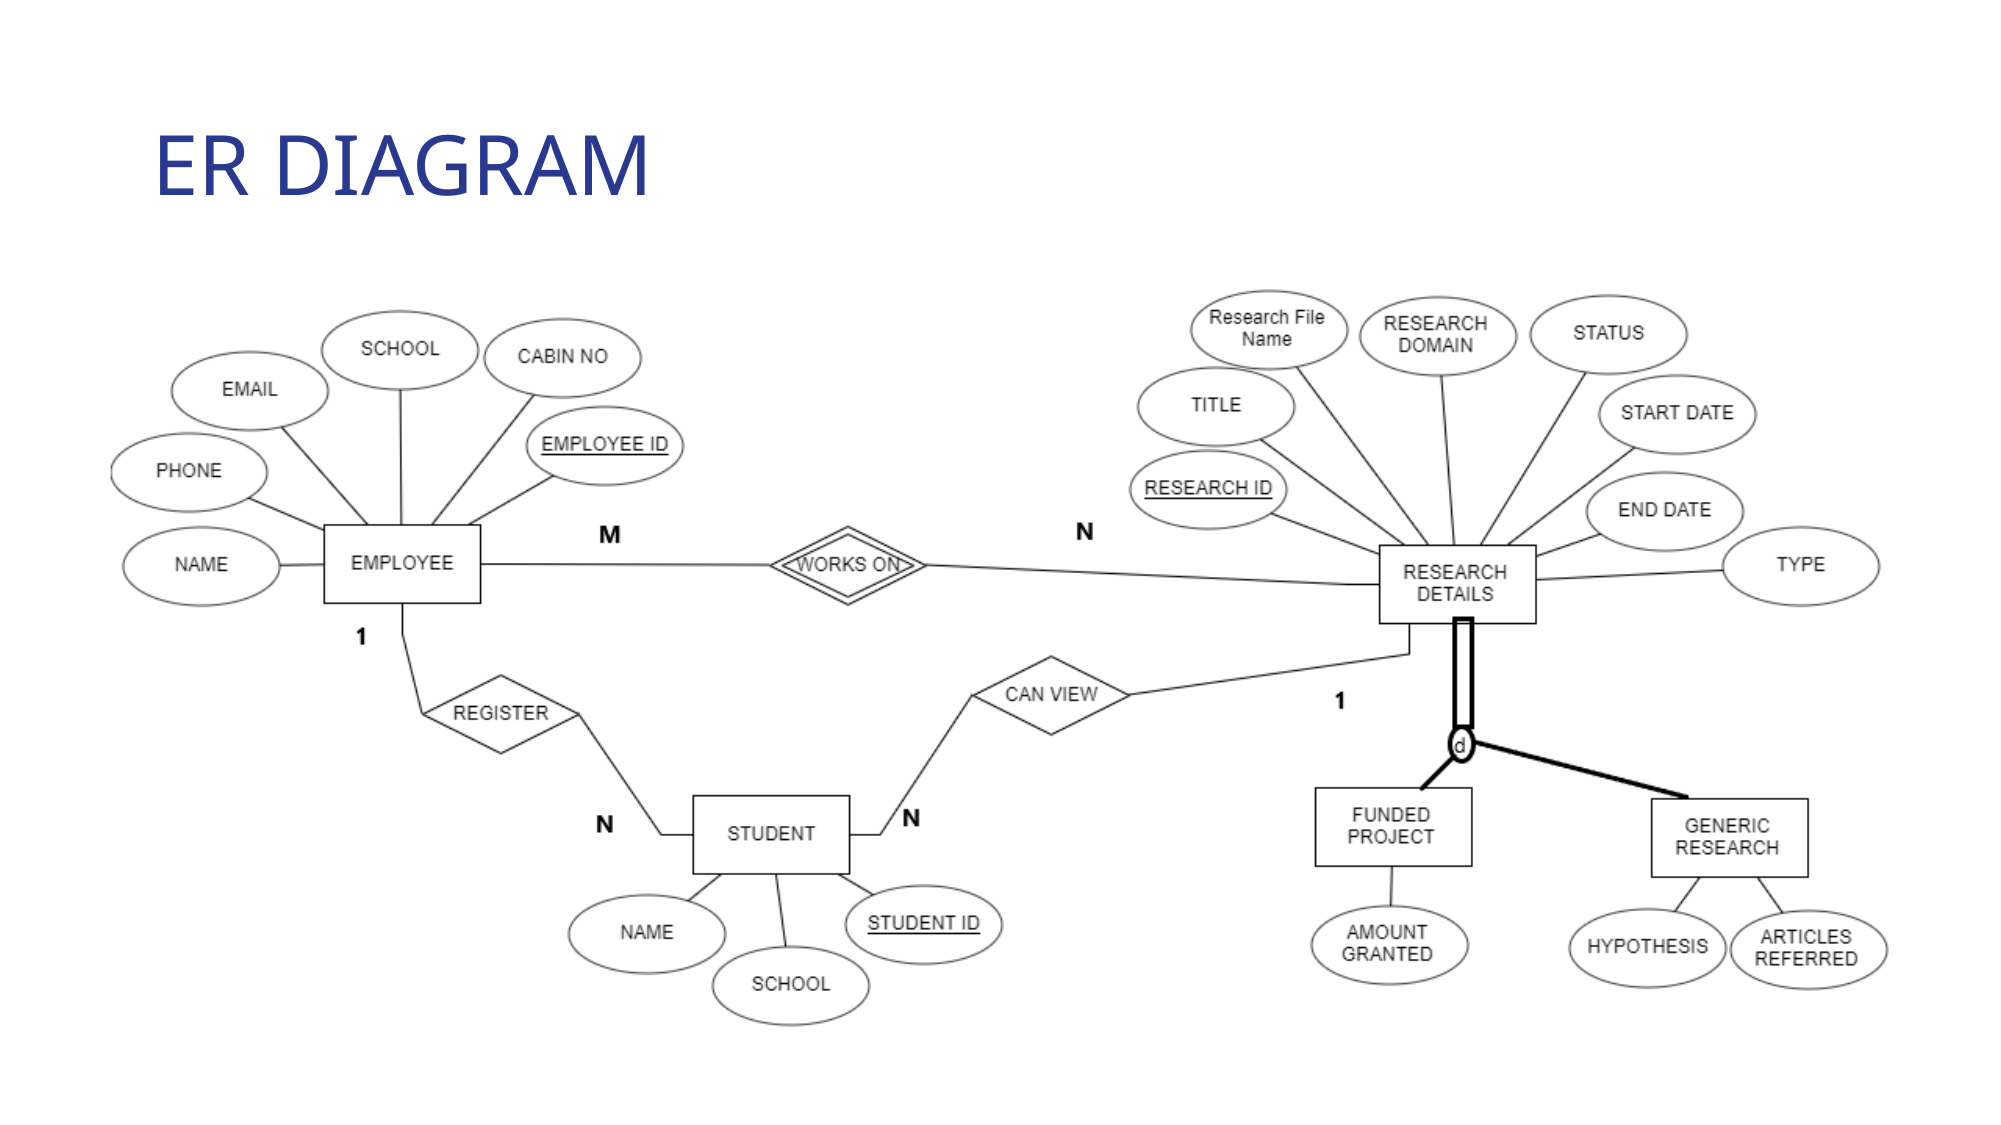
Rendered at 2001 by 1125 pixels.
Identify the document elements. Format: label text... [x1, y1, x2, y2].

title ER DIAGRAM [137, 59, 1863, 245]
picture [72, 249, 1928, 1066]
